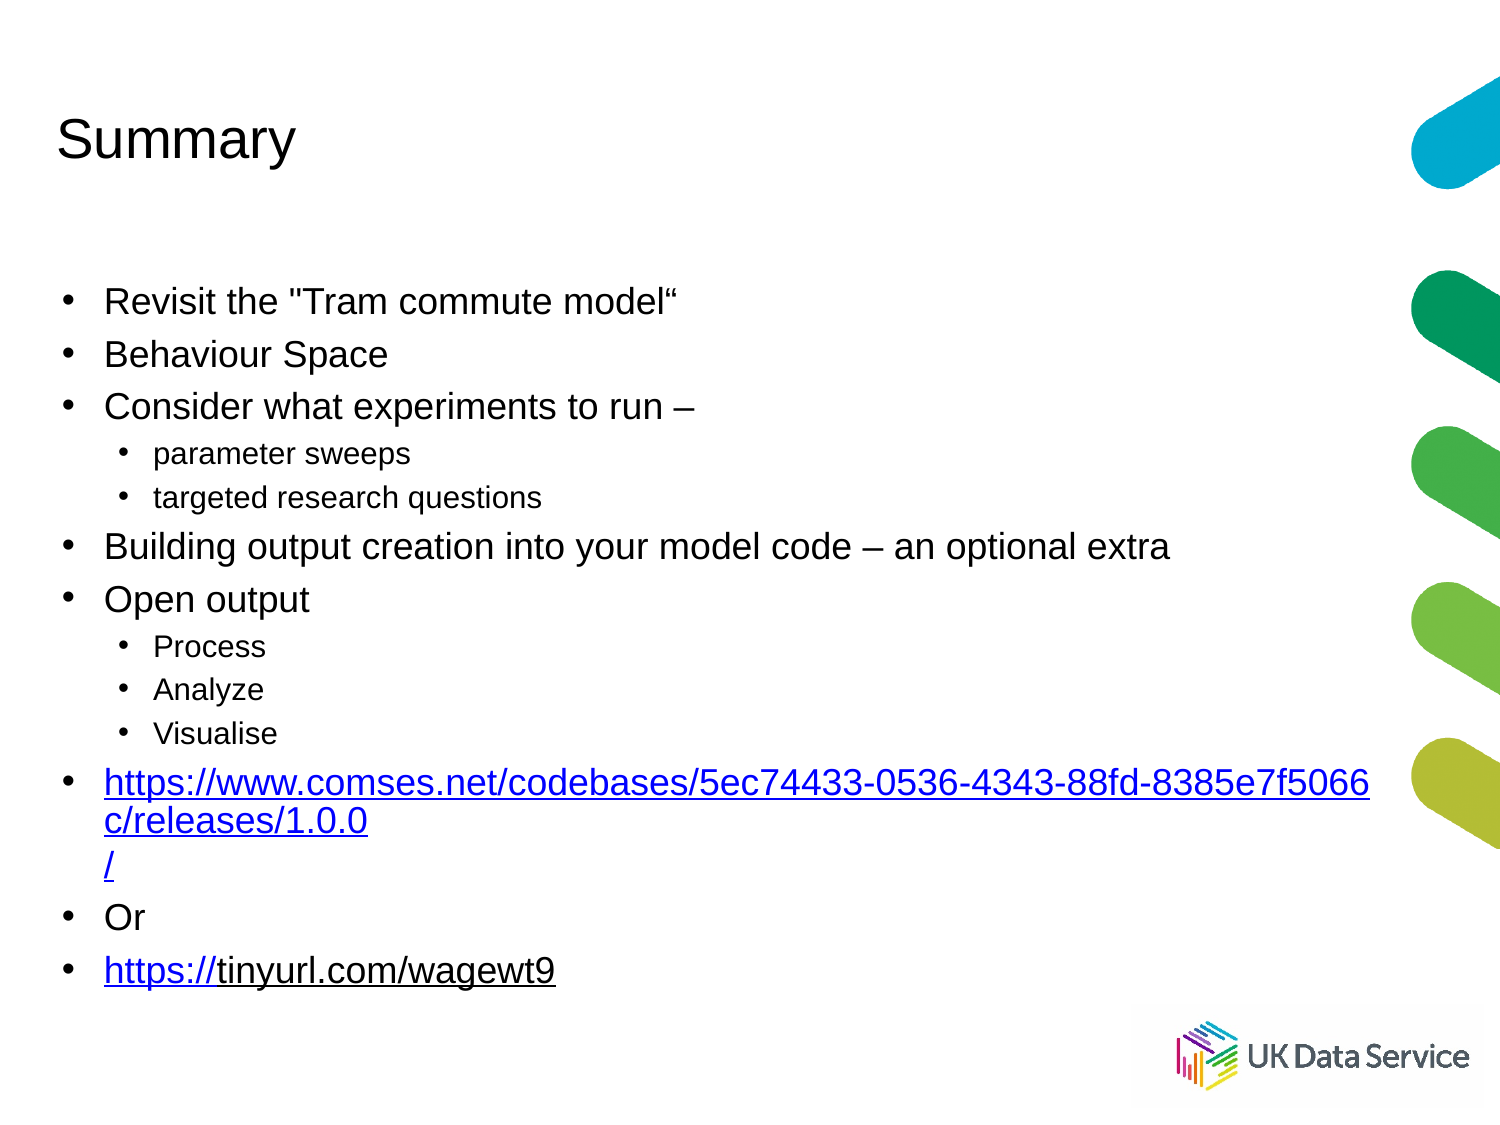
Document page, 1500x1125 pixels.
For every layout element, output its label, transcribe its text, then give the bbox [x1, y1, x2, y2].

picture [1397, 1004, 1484, 1108]
picture [1411, 0, 1500, 849]
title Summary [41, 42, 1392, 231]
list Revisit the "Tram commute model“ Behaviour Space Consider what experiments to run – parameter sweeps targeted research questions Building output creation into your model code – an optional extra Open output Process Analyze Visualise https://www.comses.net/codebases/5ec74433-0536-4343-88fd-8385e7f5066c/releases/1.0.0/ Or https://tinyurl.com/wagewt9 [46, 269, 1397, 1113]
